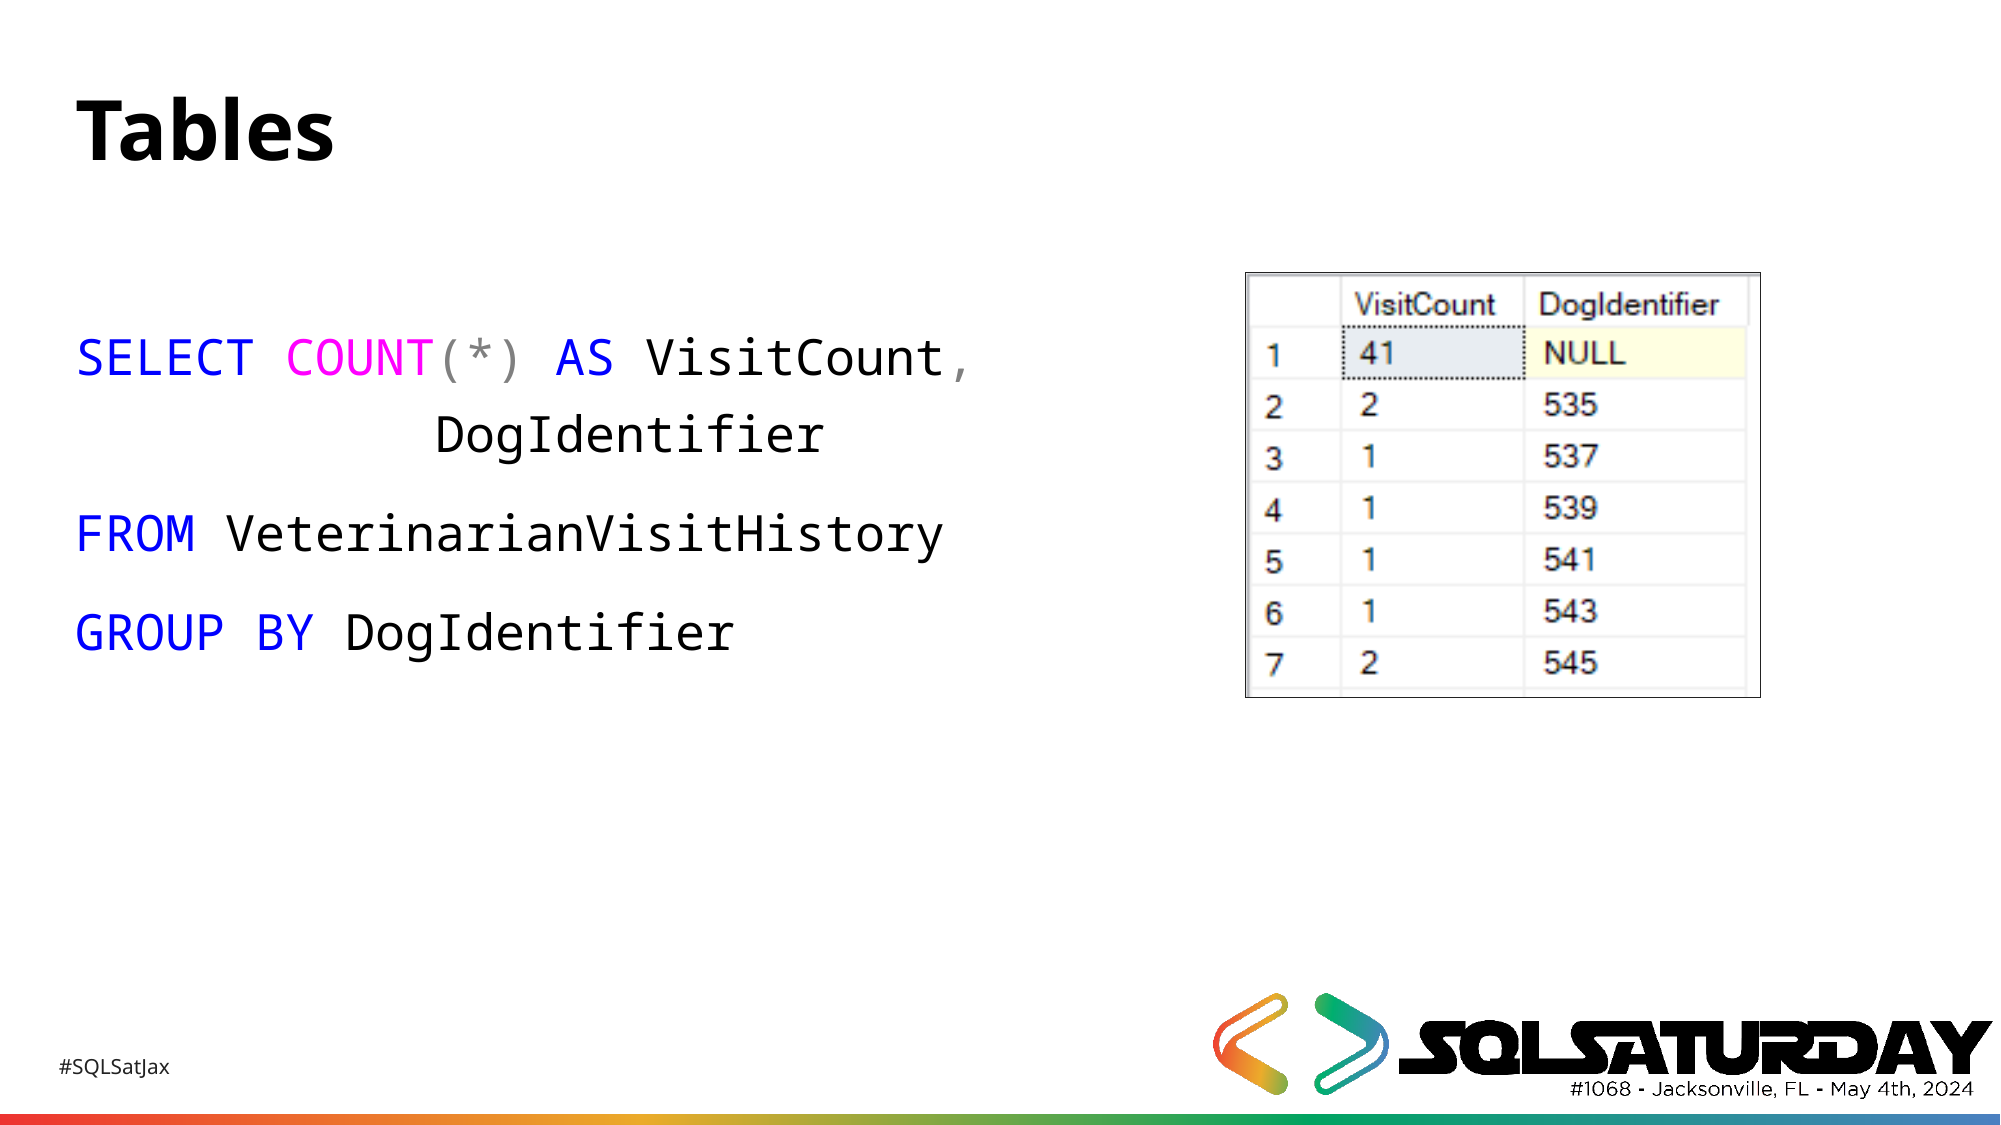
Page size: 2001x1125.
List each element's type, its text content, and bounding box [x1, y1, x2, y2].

picture [1213, 993, 1993, 1102]
title Tables [60, 80, 1606, 299]
picture [1245, 272, 1761, 698]
list SELECT COUNT(*) AS VisitCount, DogIdentifier FROM VeterinarianVisitHistory GROUP BY DogIdentifier [60, 299, 1181, 1014]
picture [0, 1114, 2000, 1125]
